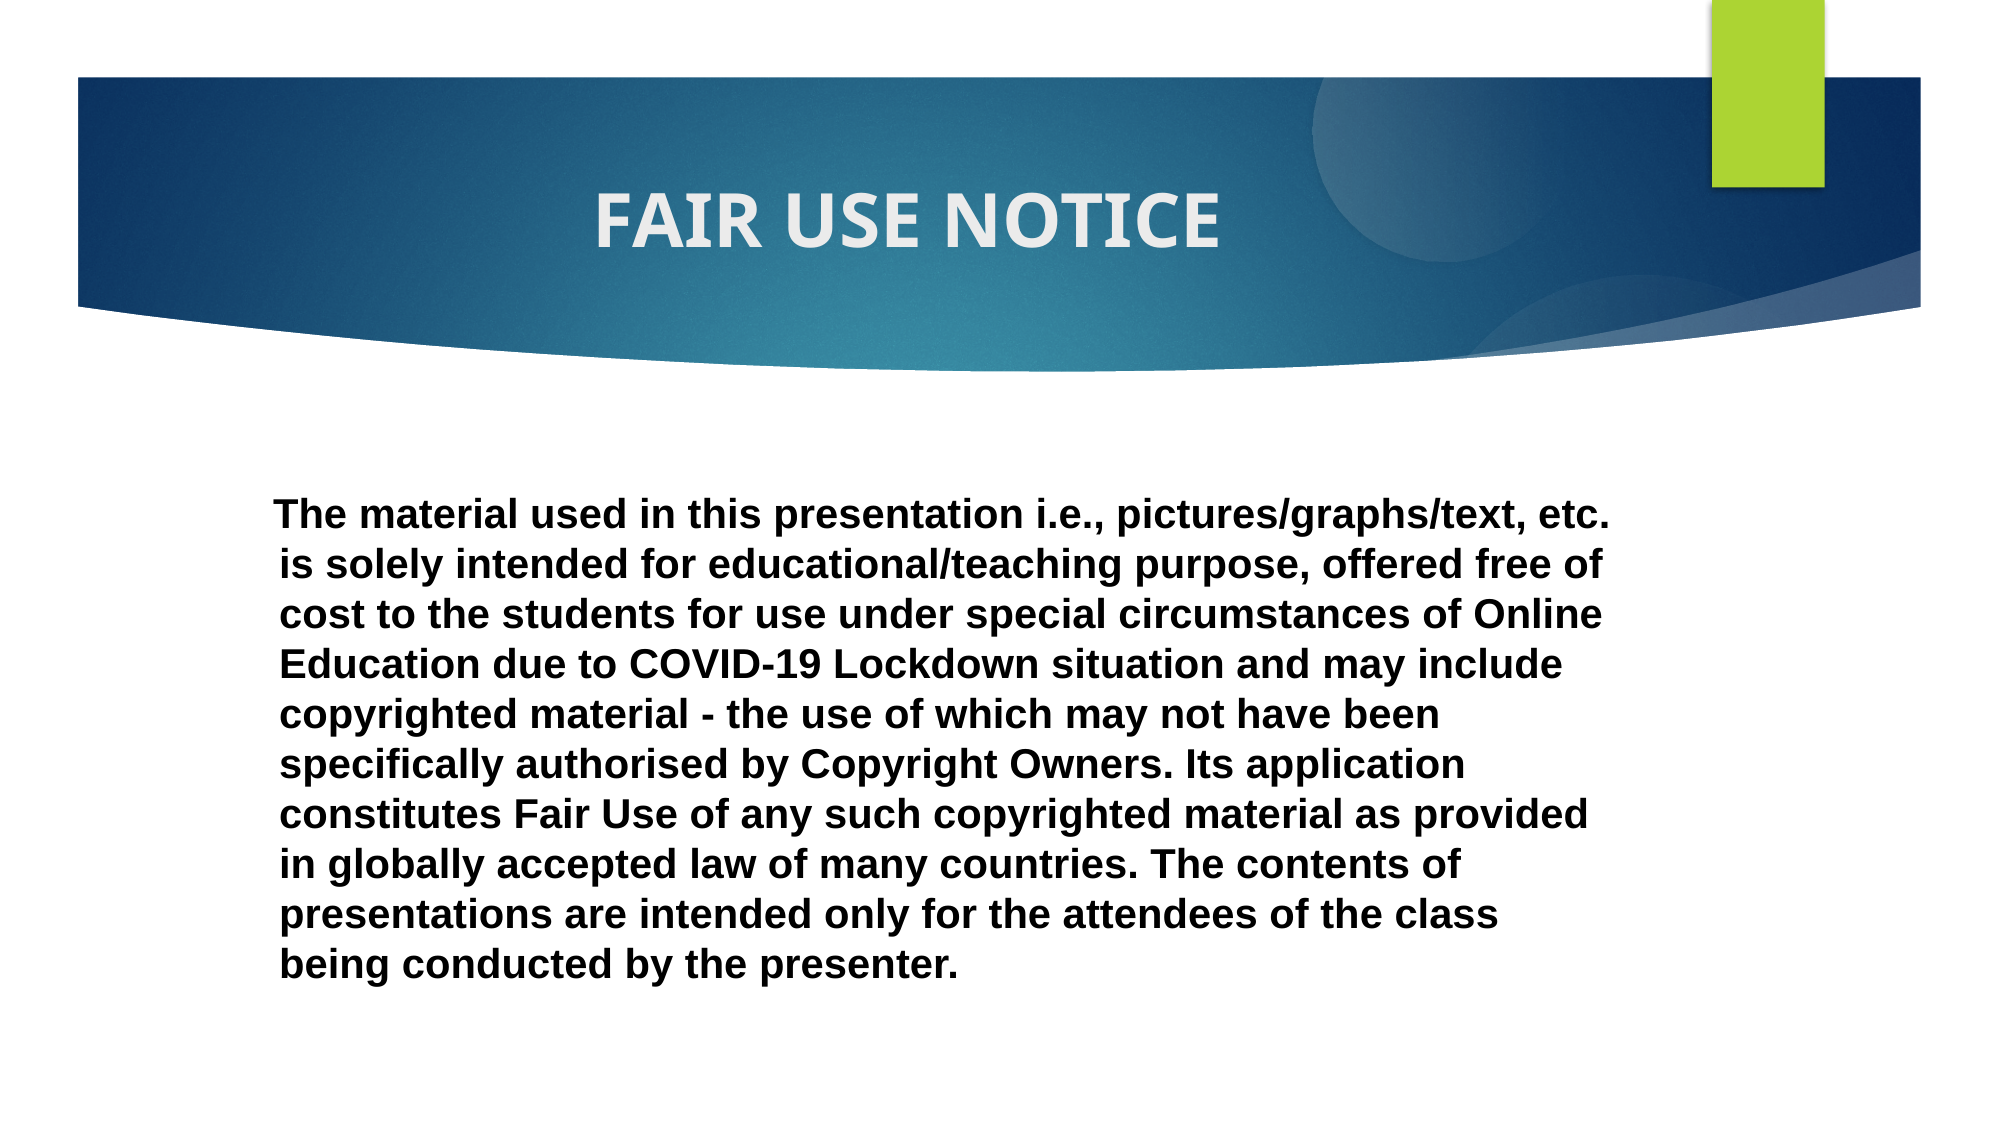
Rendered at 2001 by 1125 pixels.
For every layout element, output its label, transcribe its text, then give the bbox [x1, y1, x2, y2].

text_box The material used in this presentation i.e., pictures/graphs/text, etc. is solely intended for educational/teaching purpose, offered free of cost to the students for use under special circumstances of Online Education due to COVID-19 Lockdown situation and may include copyrighted material - the use of which may not have been specifically authorised by Copyright Owners. Its application constitutes Fair Use of any such copyrighted material as provided in globally accepted law of many countries. The contents of presentations are intended only for the attendees of the class being conducted by the presenter. [189, 479, 1638, 988]
text_box 3.1.4.3 Occurrence Constraints The multiplicity of an element, the number of times it occurs in an instance document, is controlled by occurrence constraints, which are declared by the maxOccurs and minOccurs attributes. For example, we can enhance the USAddress complex type by placing occurrence constraints on the street element as shown in Listing 3-7. [1513, 300, 1788, 354]
picture [79, 78, 1920, 371]
text_box FAIR USE NOTICE [189, 159, 1627, 276]
